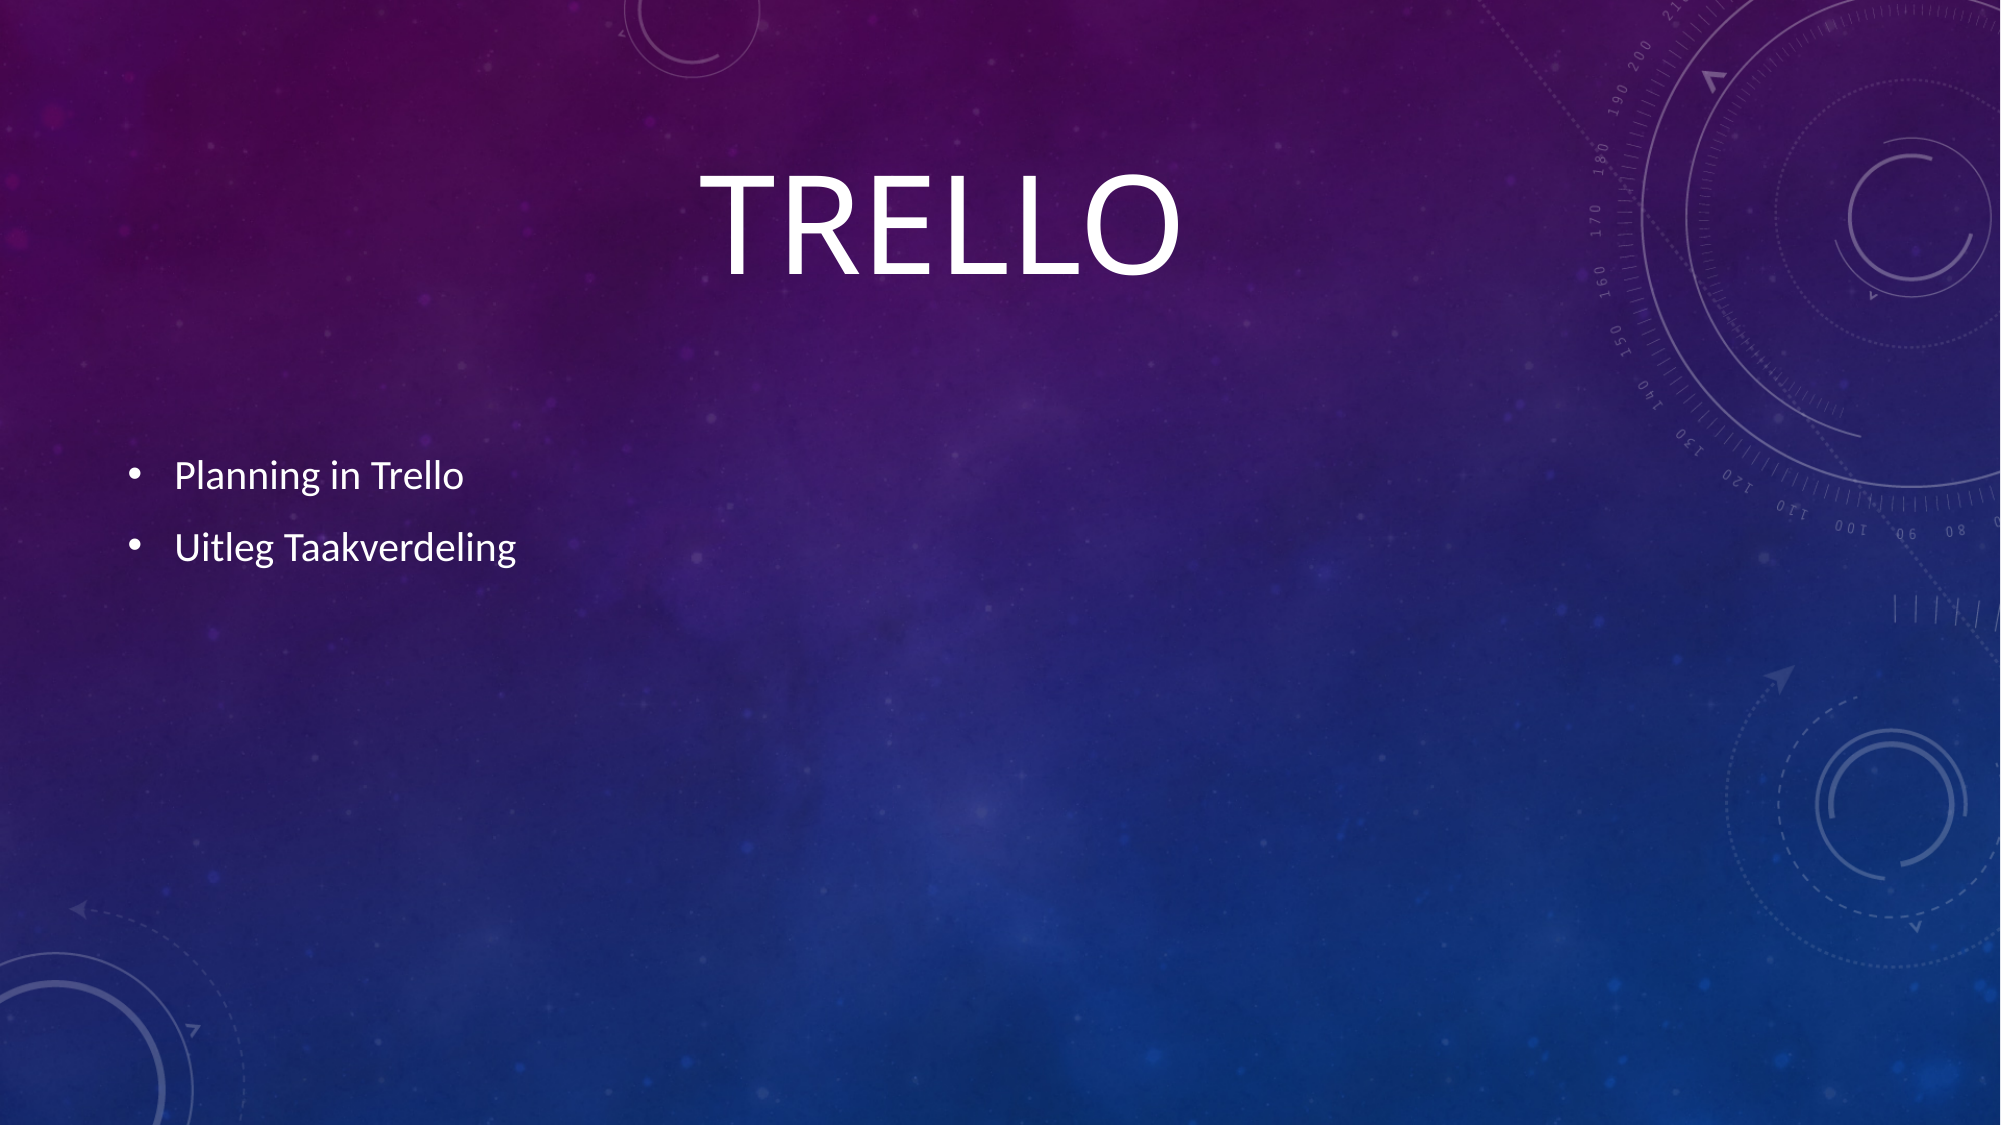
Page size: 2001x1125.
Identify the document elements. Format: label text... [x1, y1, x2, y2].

list Planning in Trello Uitleg Taakverdeling [112, 351, 1775, 950]
title Trello [112, 99, 1775, 339]
picture [0, 0, 2001, 1125]
